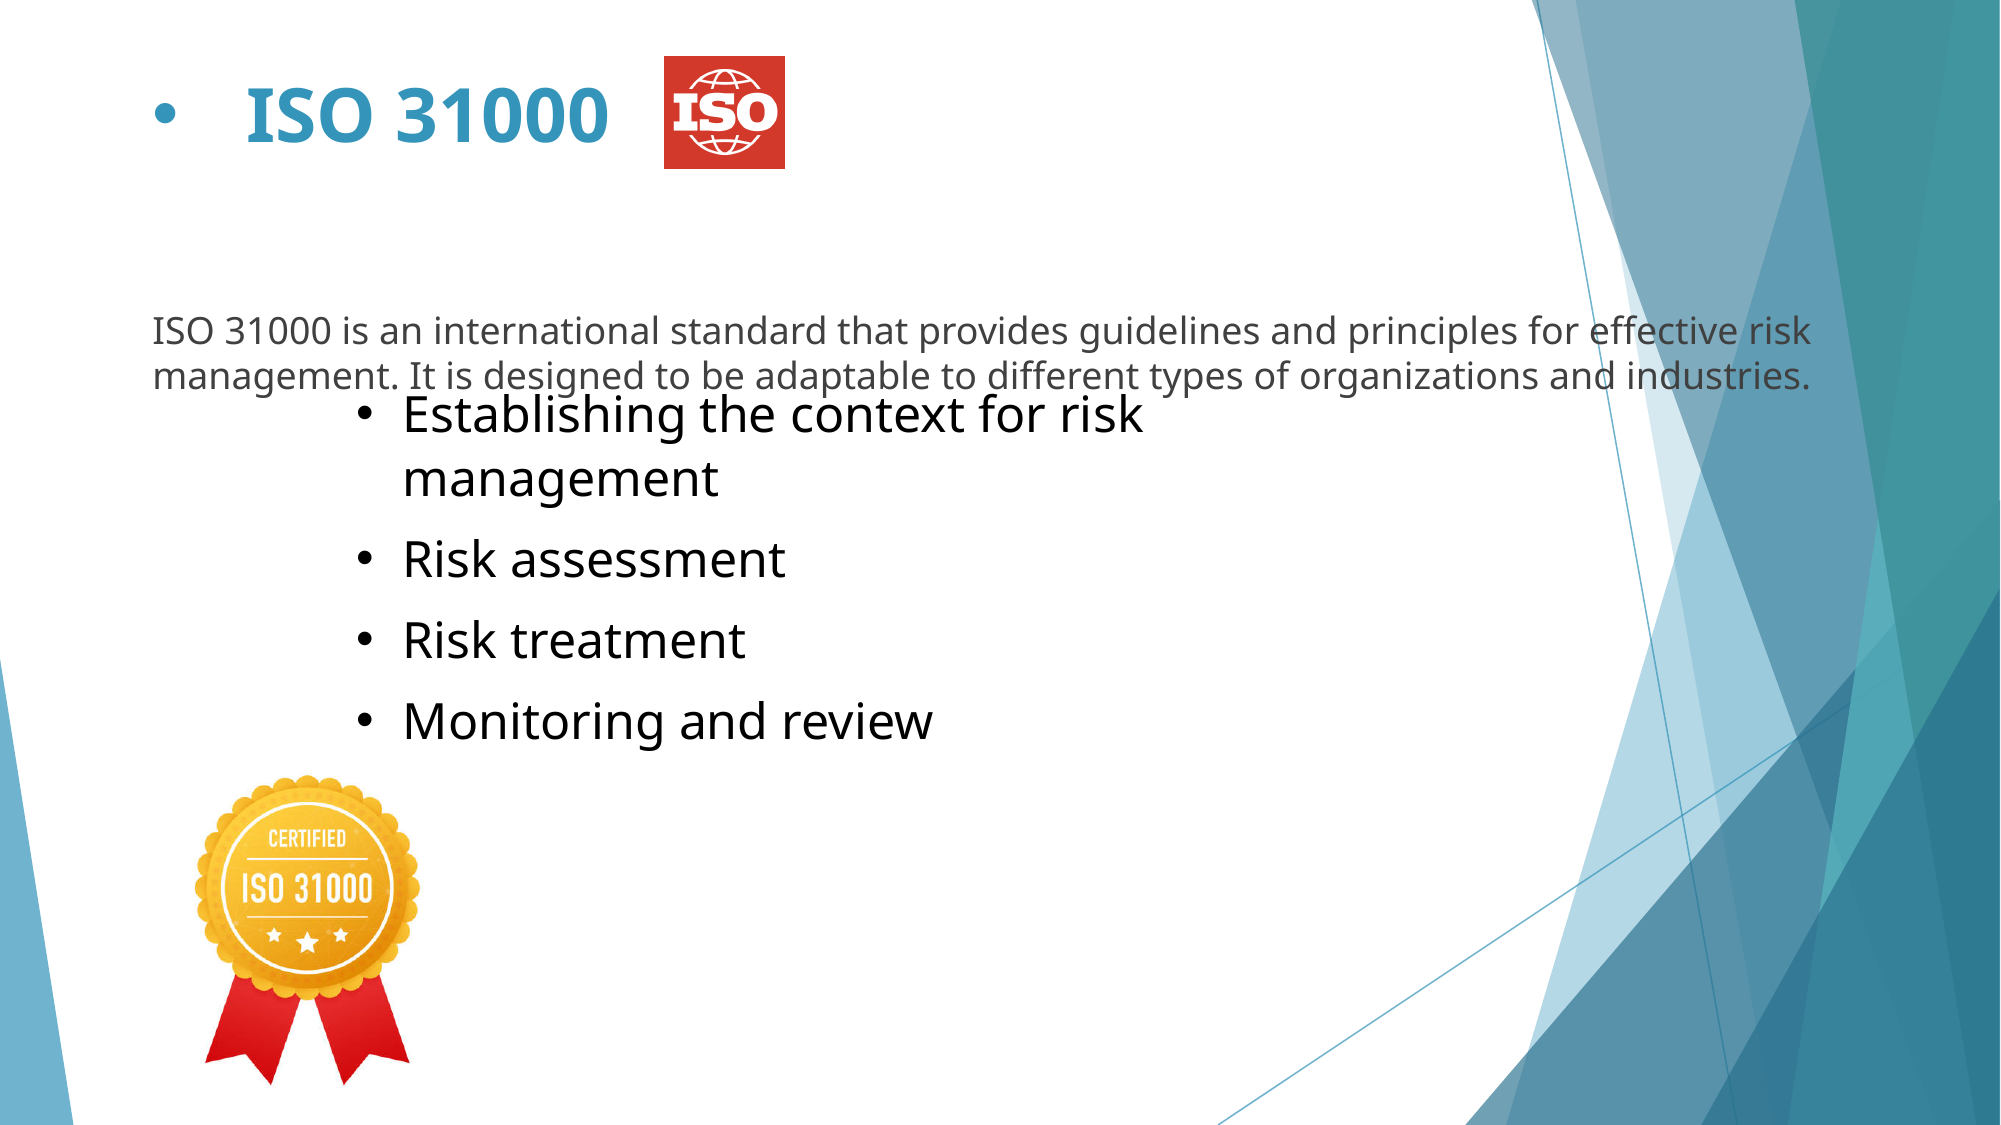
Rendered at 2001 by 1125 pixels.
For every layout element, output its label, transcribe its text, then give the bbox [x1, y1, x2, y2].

picture [82, 705, 532, 1125]
title ISO 31000 [137, 59, 1863, 278]
picture [664, 56, 785, 169]
text_box Establishing the context for risk management Risk assessment Risk treatment Monitoring and review [341, 370, 1396, 757]
list ISO 31000 is an international standard that provides guidelines and principles for effective risk management. It is designed to be adaptable to different types of organizations and industries. [137, 299, 1918, 594]
